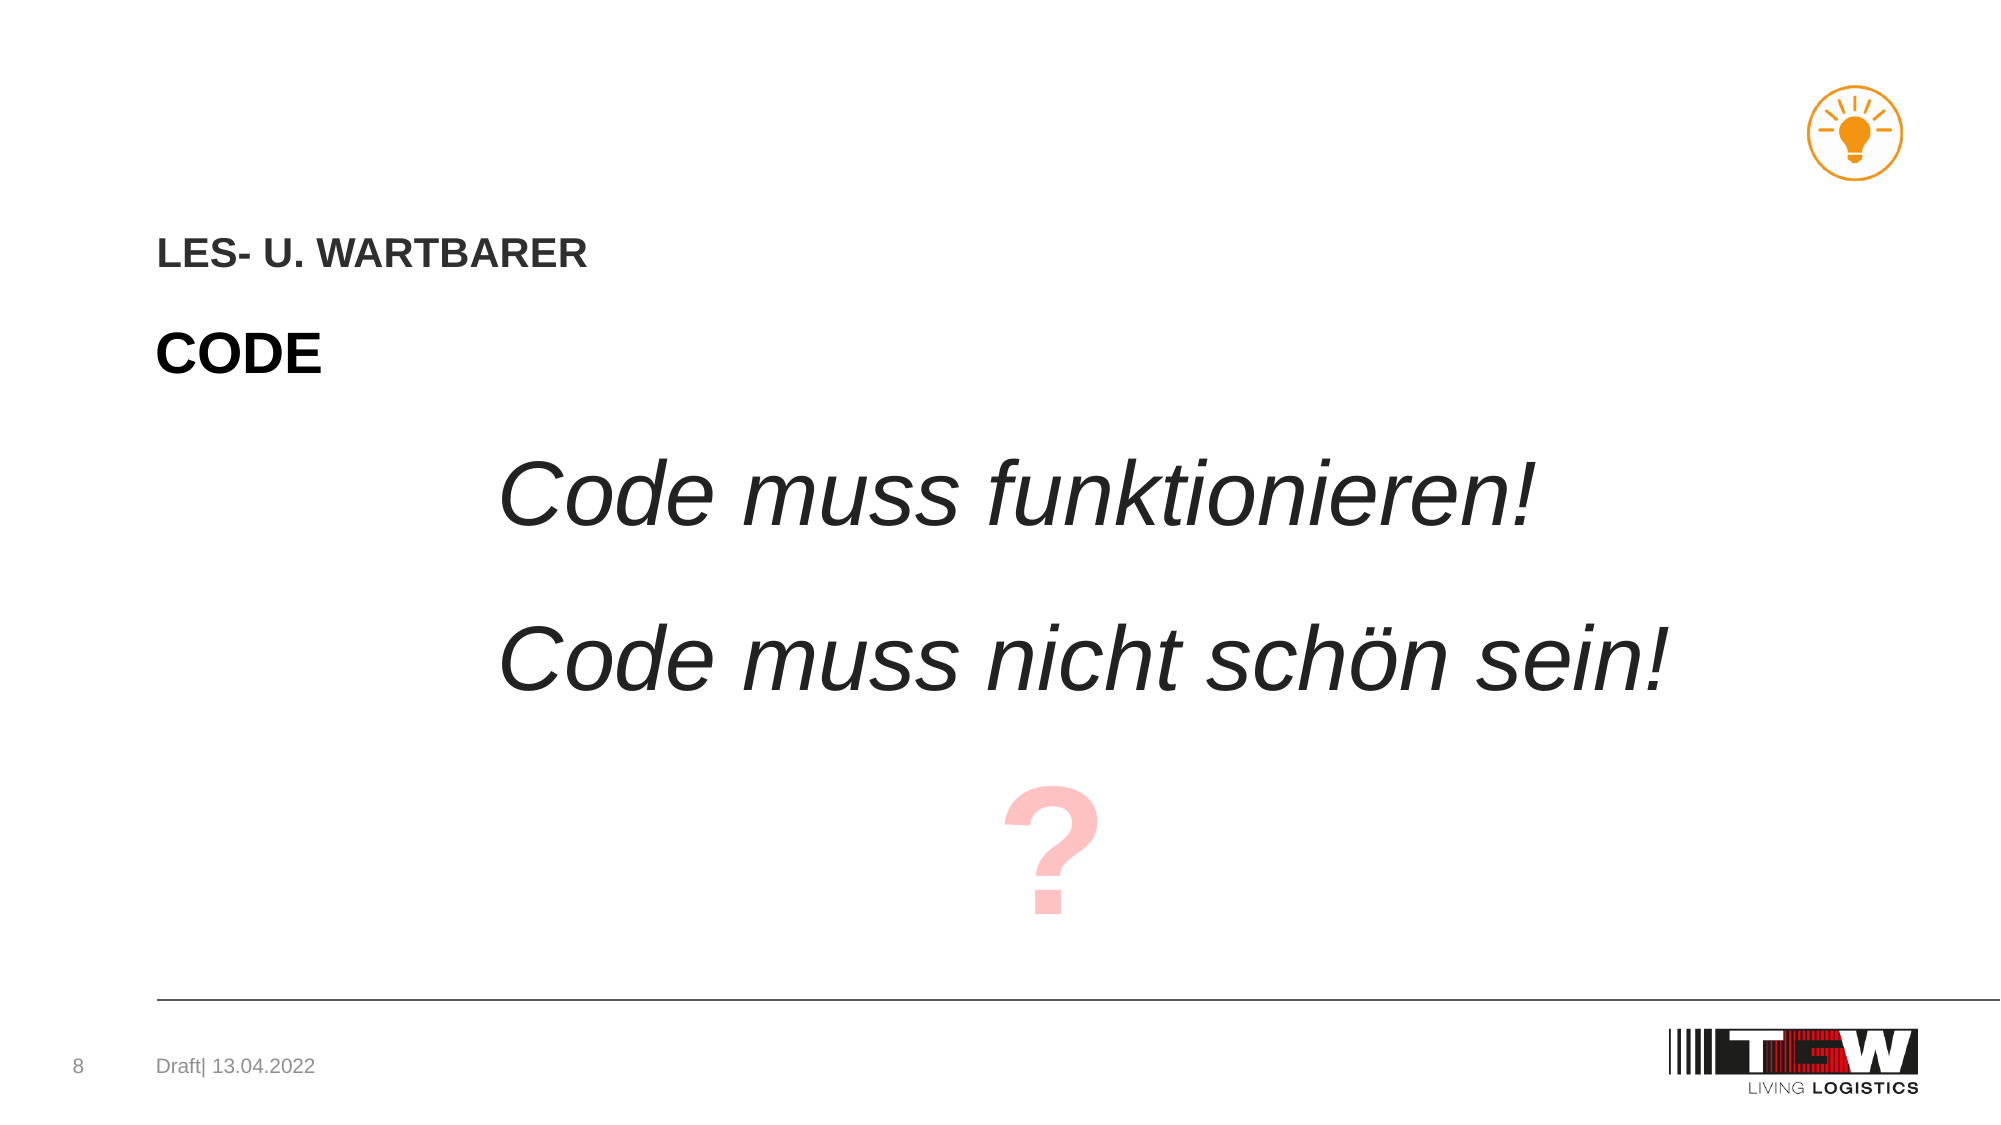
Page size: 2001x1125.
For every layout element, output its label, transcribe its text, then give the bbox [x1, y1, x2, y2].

title code [139, 315, 775, 523]
footer Draft| 13.04.2022 [140, 1035, 1571, 1096]
text_box ? [980, 723, 1124, 959]
picture [1807, 85, 1903, 181]
list Les- u. wartbarer [141, 223, 772, 303]
slide_number 8 [32, 1035, 100, 1096]
text_box Code muss funktionieren! Code muss nicht schön sein! [482, 371, 1811, 717]
picture [1655, 1019, 1932, 1104]
